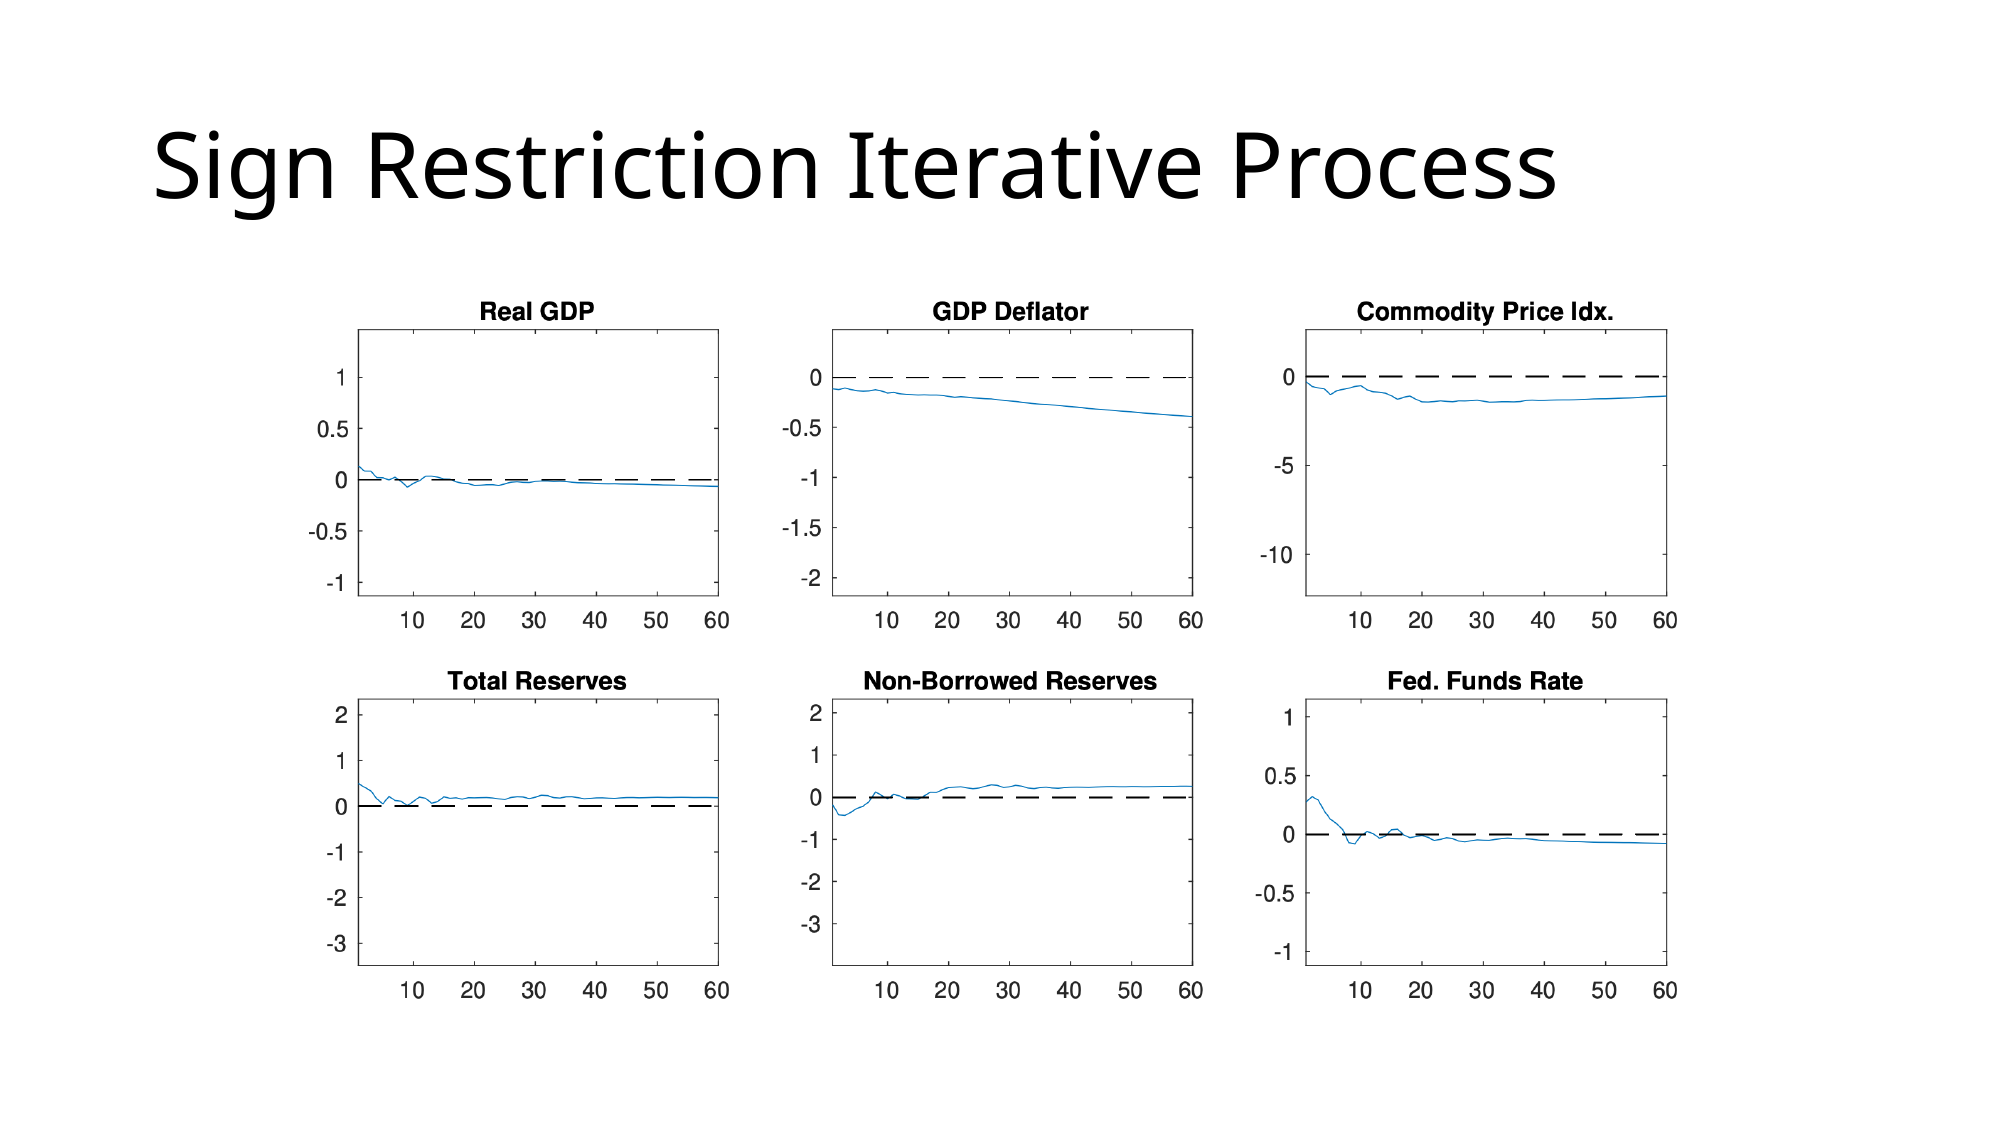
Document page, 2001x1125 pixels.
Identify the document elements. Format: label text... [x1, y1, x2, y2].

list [308, 295, 1687, 1011]
title Sign Restriction Iterative Process [137, 59, 1863, 278]
